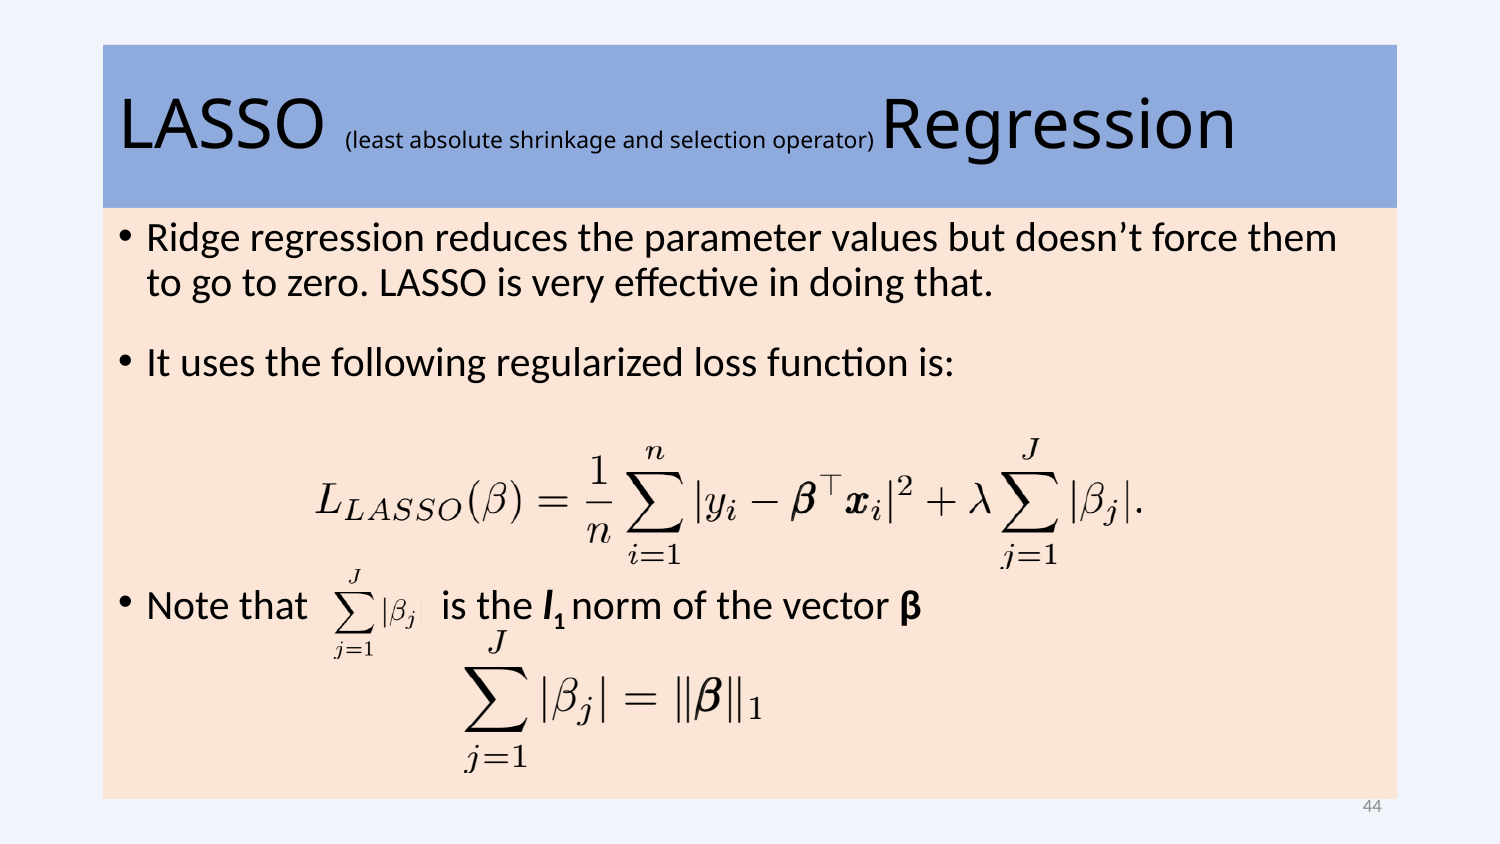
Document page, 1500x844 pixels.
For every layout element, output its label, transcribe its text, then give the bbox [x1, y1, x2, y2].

list Ridge regression reduces the parameter values but doesn’t force them to go to zero. LASSO is very effective in doing that. It uses the following regularized loss function is: Note that is the l1 norm of the vector β [103, 207, 1397, 799]
title LASSO (least absolute shrinkage and selection operator) Regression [103, 44, 1397, 207]
picture [314, 437, 1142, 659]
slide_number 44 [1059, 782, 1397, 827]
picture [463, 629, 761, 773]
